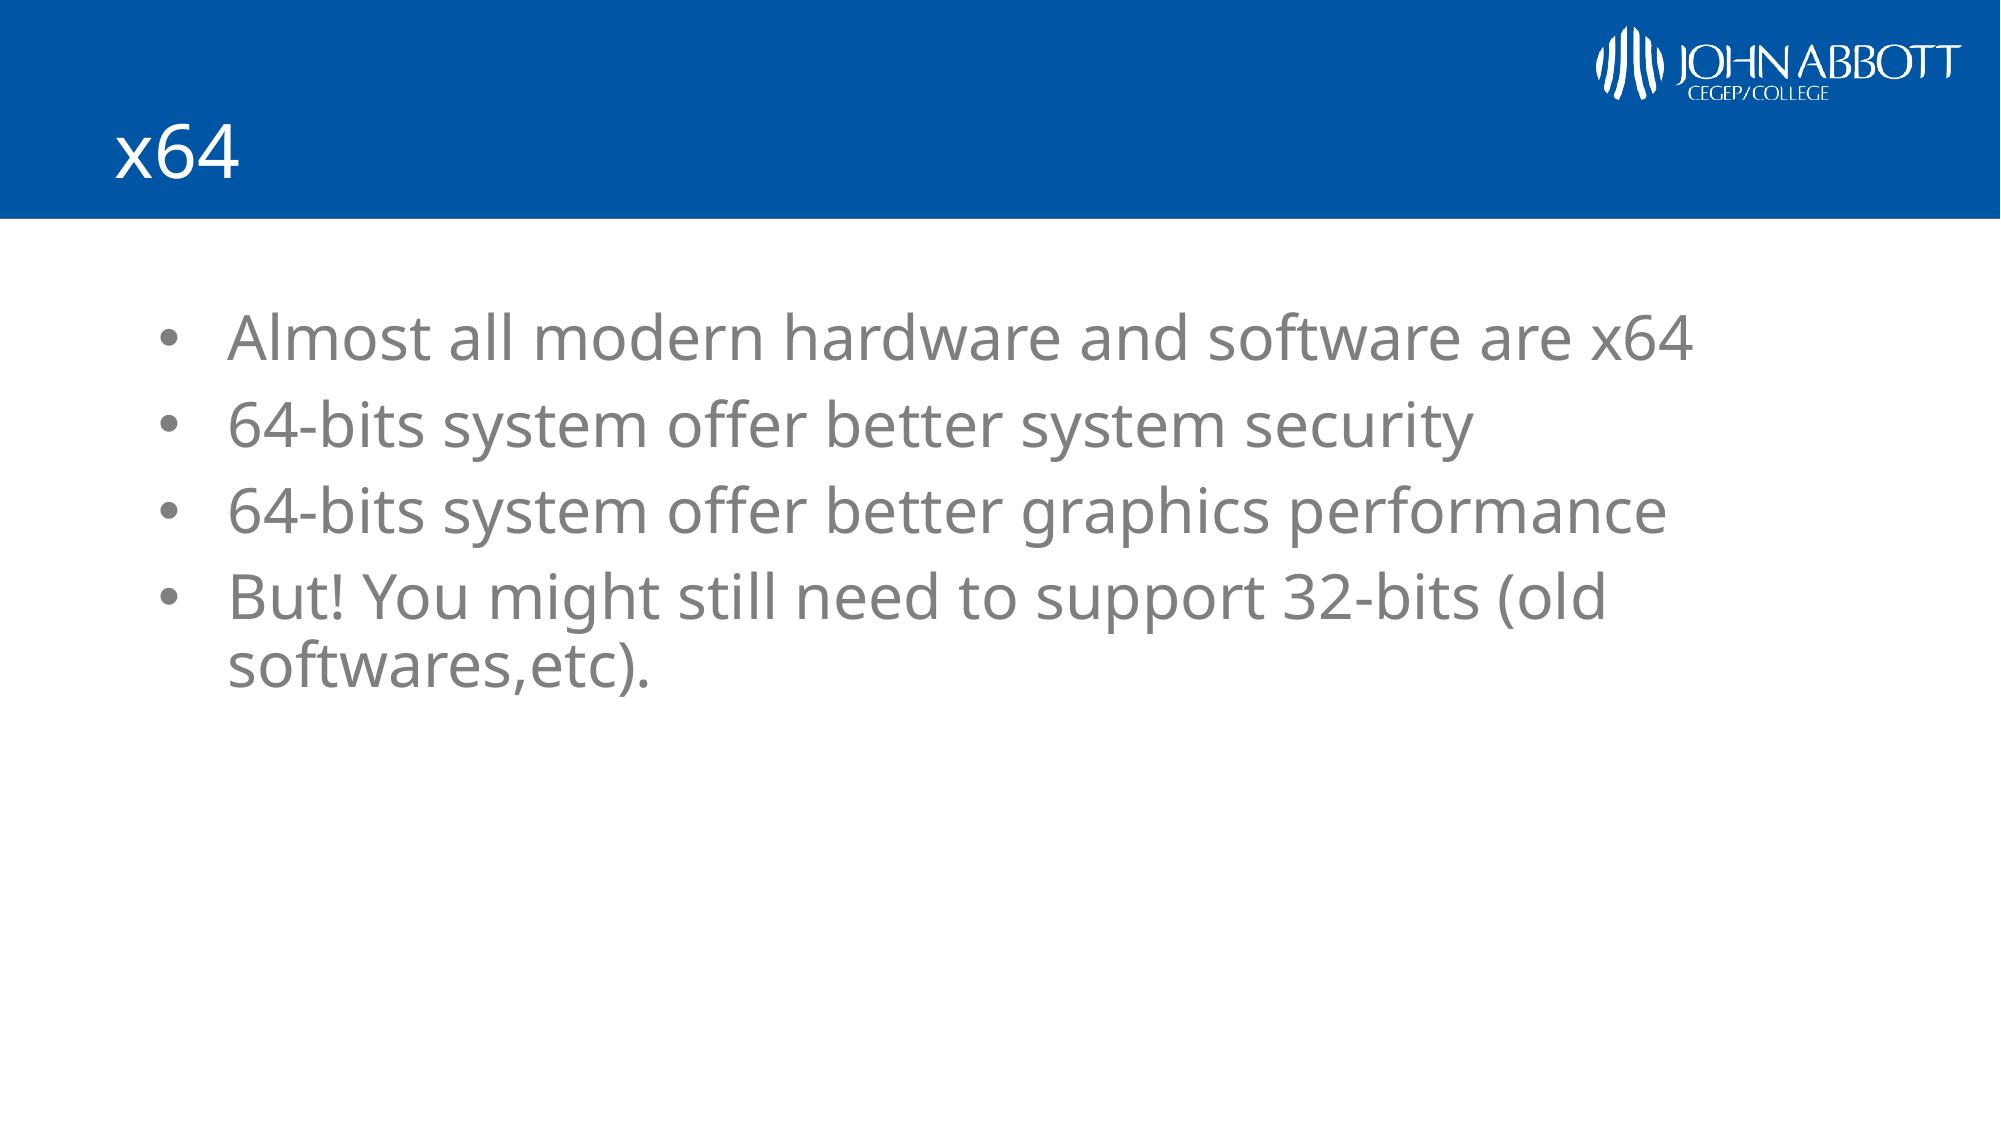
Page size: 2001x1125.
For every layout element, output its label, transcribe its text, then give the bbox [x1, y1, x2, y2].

list Almost all modern hardware and software are x64 64-bits system offer better system security 64-bits system offer better graphics performance But! You might still need to support 32-bits (old softwares,etc). [137, 299, 1863, 1014]
title x64 [99, 0, 1863, 202]
picture [1863, 26, 1962, 100]
